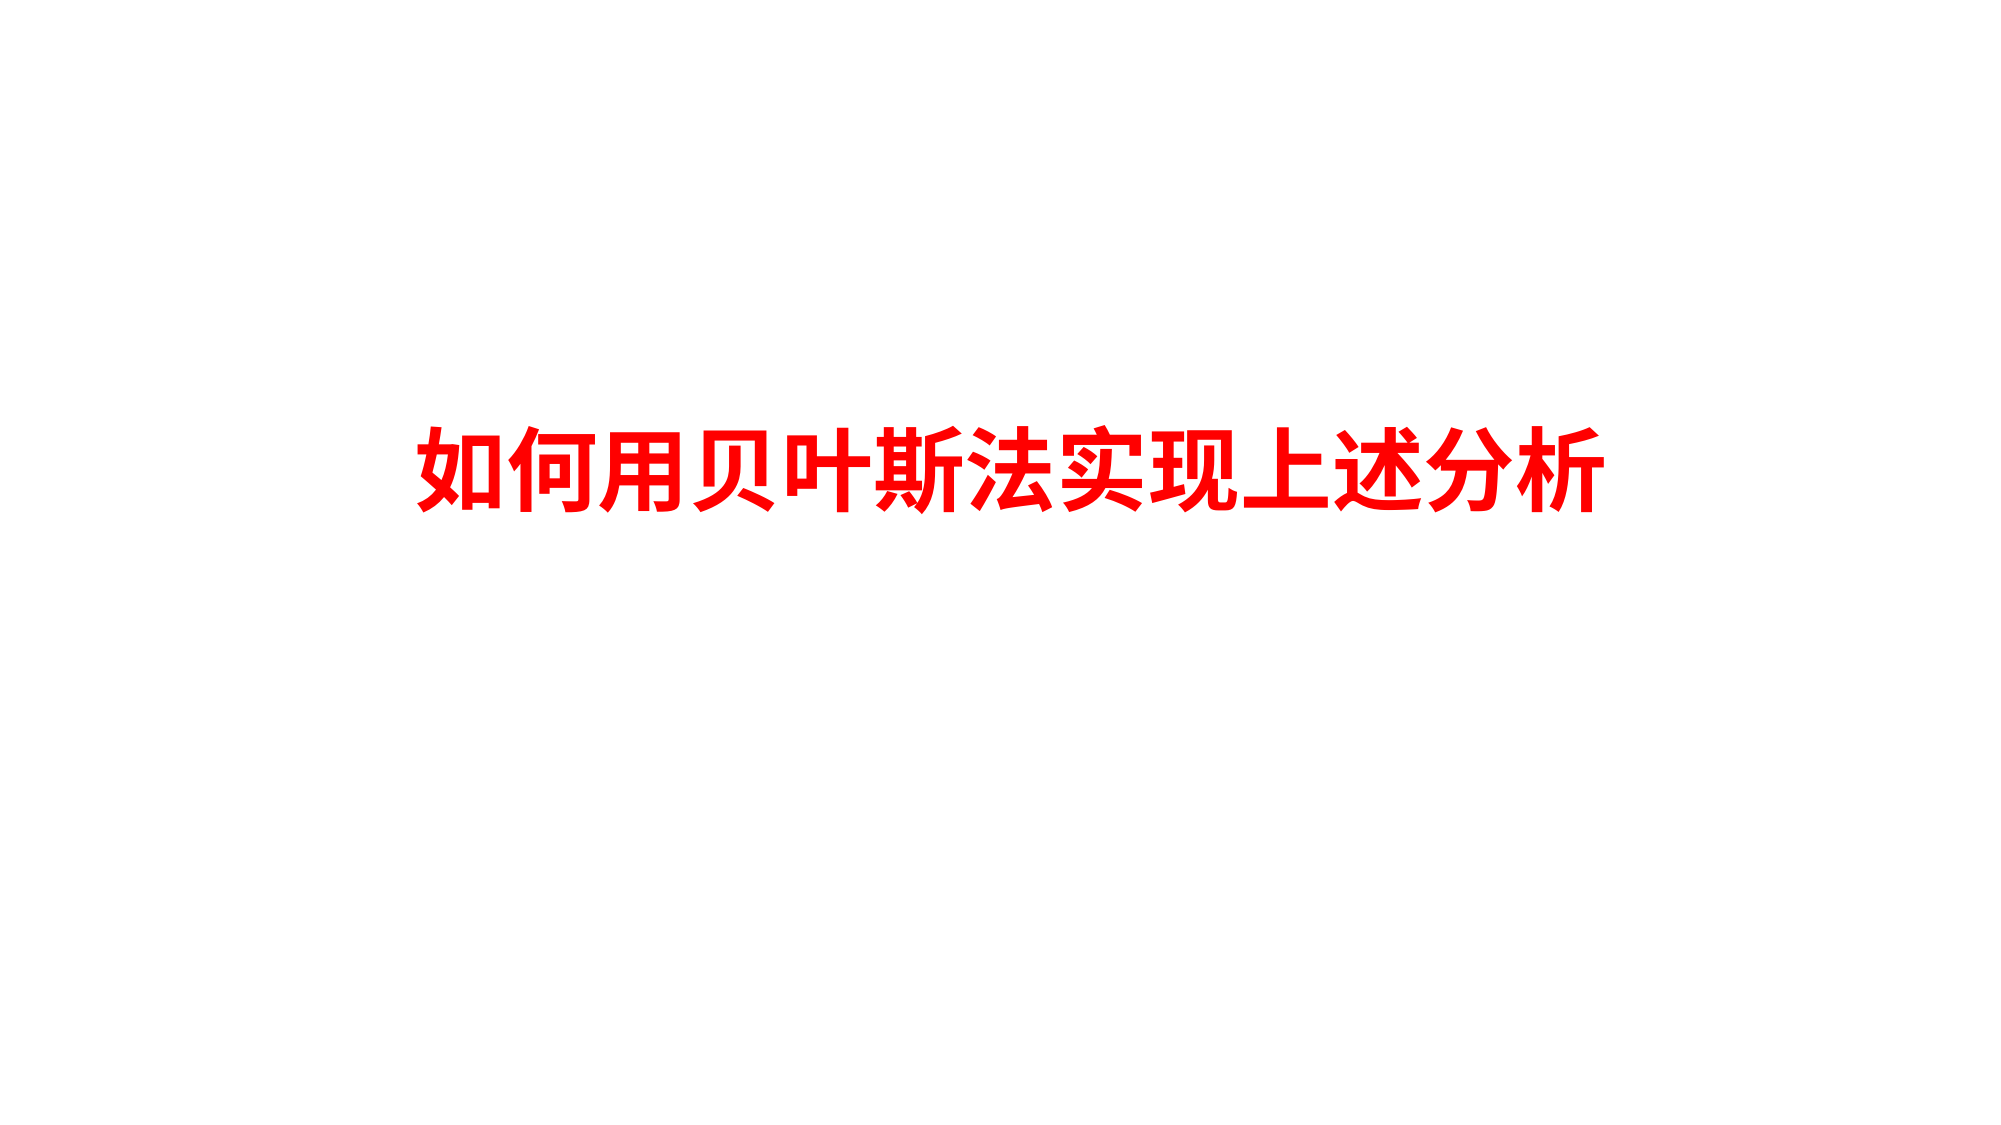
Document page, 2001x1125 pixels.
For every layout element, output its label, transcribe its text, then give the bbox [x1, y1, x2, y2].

title 如何用贝叶斯法实现上述分析 [148, 366, 1874, 584]
